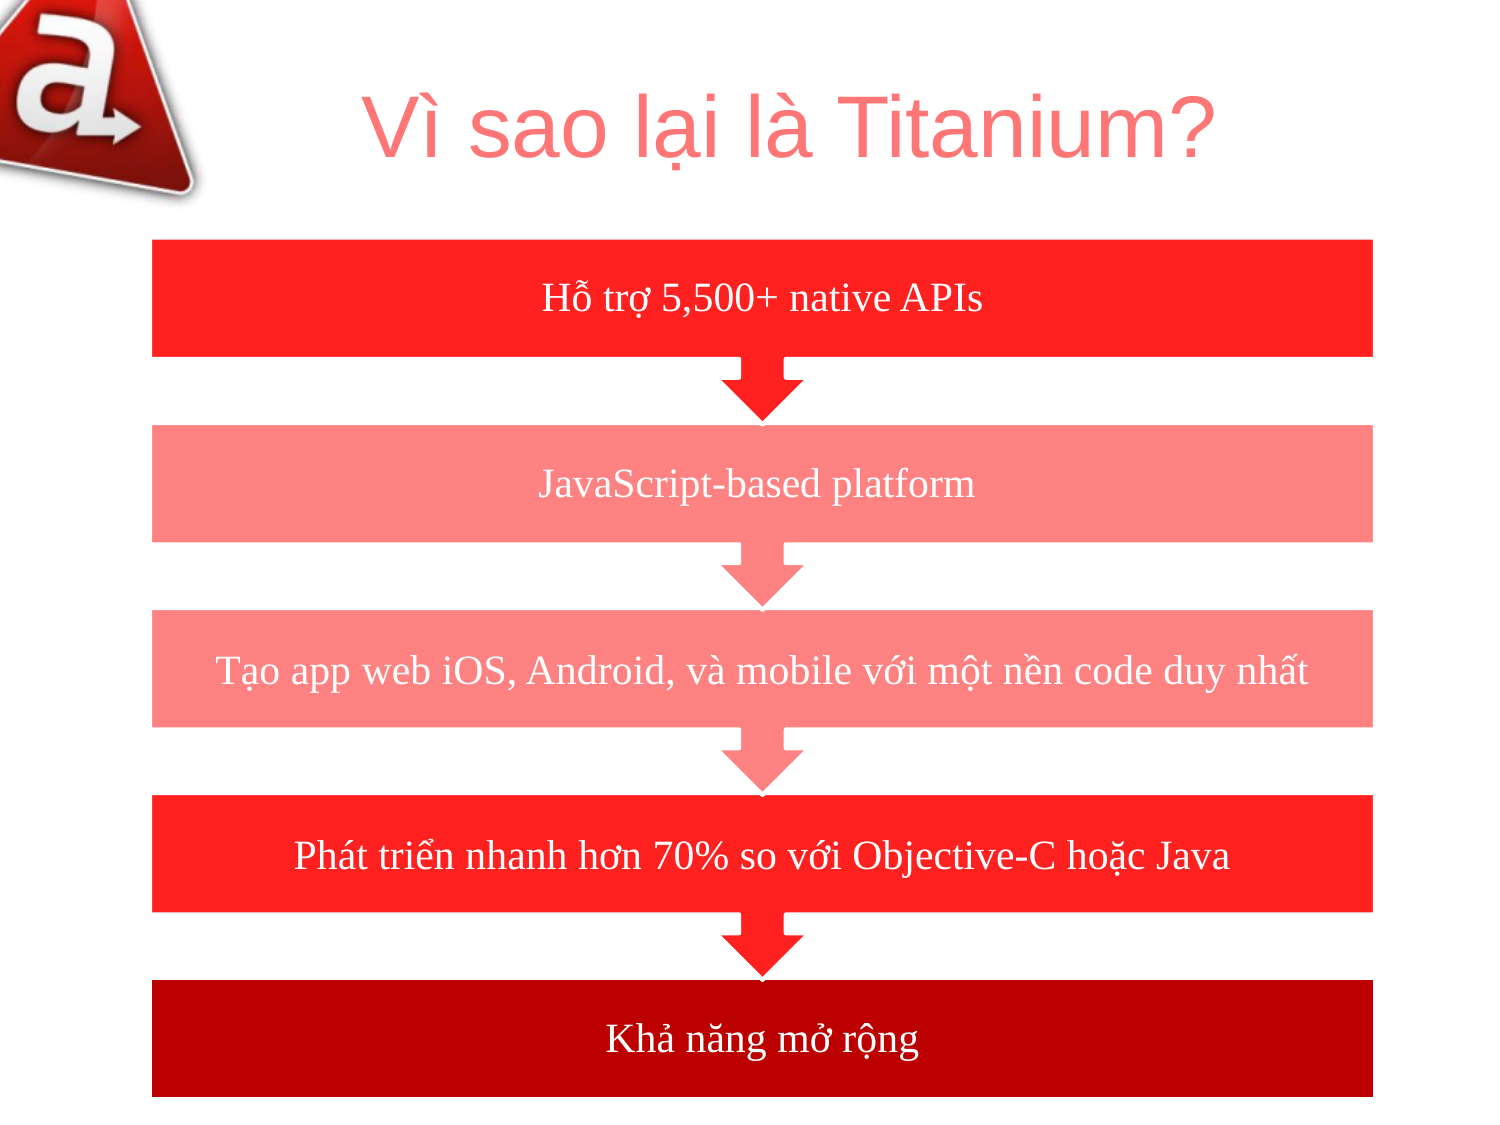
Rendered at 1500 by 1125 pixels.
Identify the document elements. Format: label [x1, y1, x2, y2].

text_box [149, 237, 1376, 1101]
picture [0, 0, 1500, 1125]
